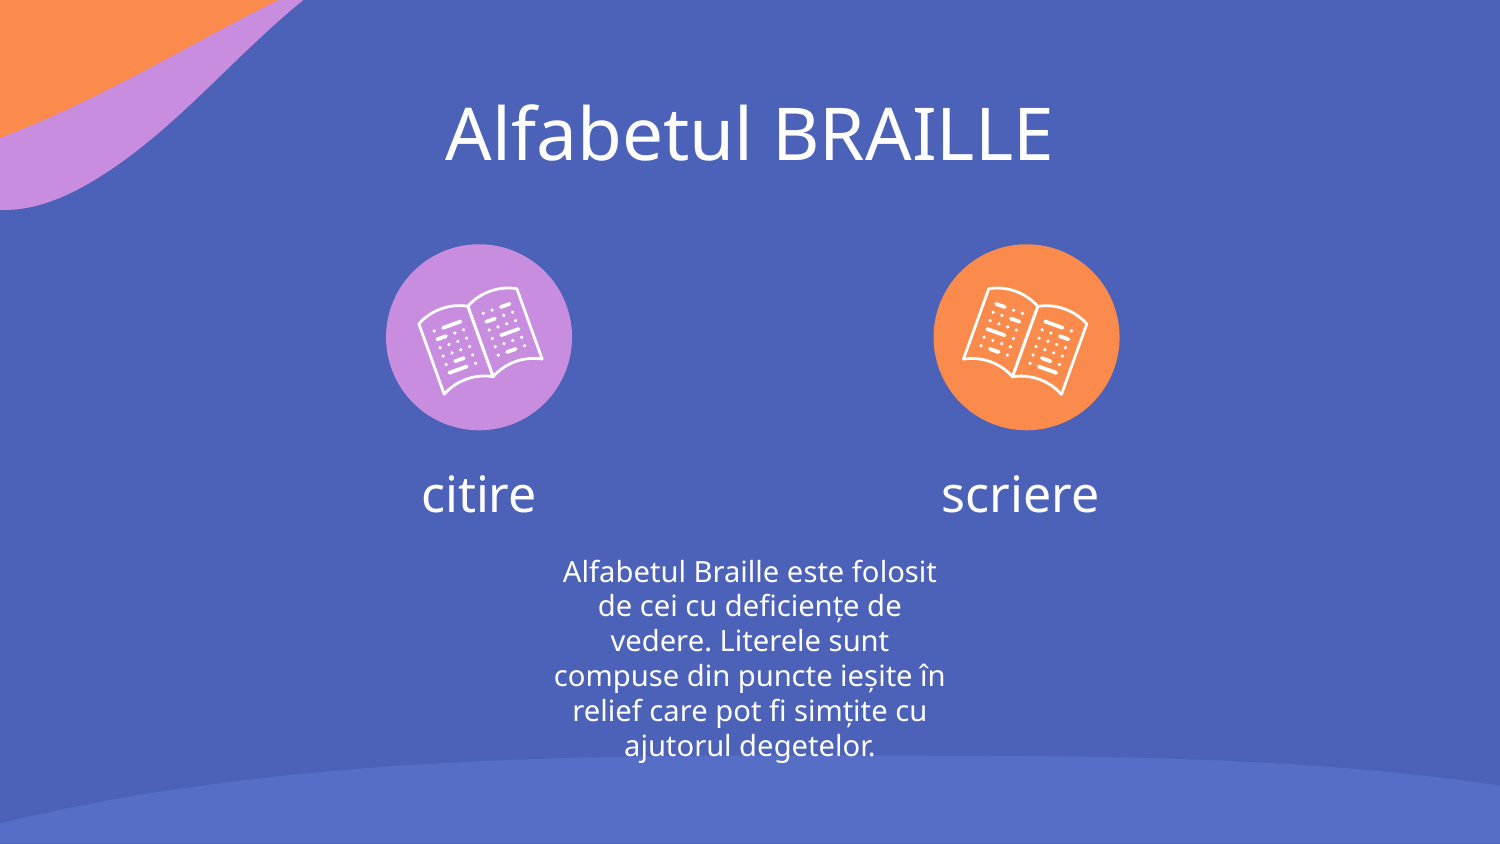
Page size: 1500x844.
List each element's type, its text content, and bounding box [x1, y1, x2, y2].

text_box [426, 295, 532, 380]
subtitle scriere [803, 446, 1239, 538]
subtitle citire [261, 446, 697, 538]
text_box [386, 244, 573, 431]
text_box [974, 295, 1079, 380]
subtitle Alfabetul Braille este folosit de cei cu deficiențe de vedere. Literele sunt compuse din puncte ieșite în relief care pot fi simțite cu ajutorul degetelor. [532, 537, 968, 704]
title Alfabetul BRAILLE [118, 72, 1382, 167]
text_box [933, 244, 1120, 431]
